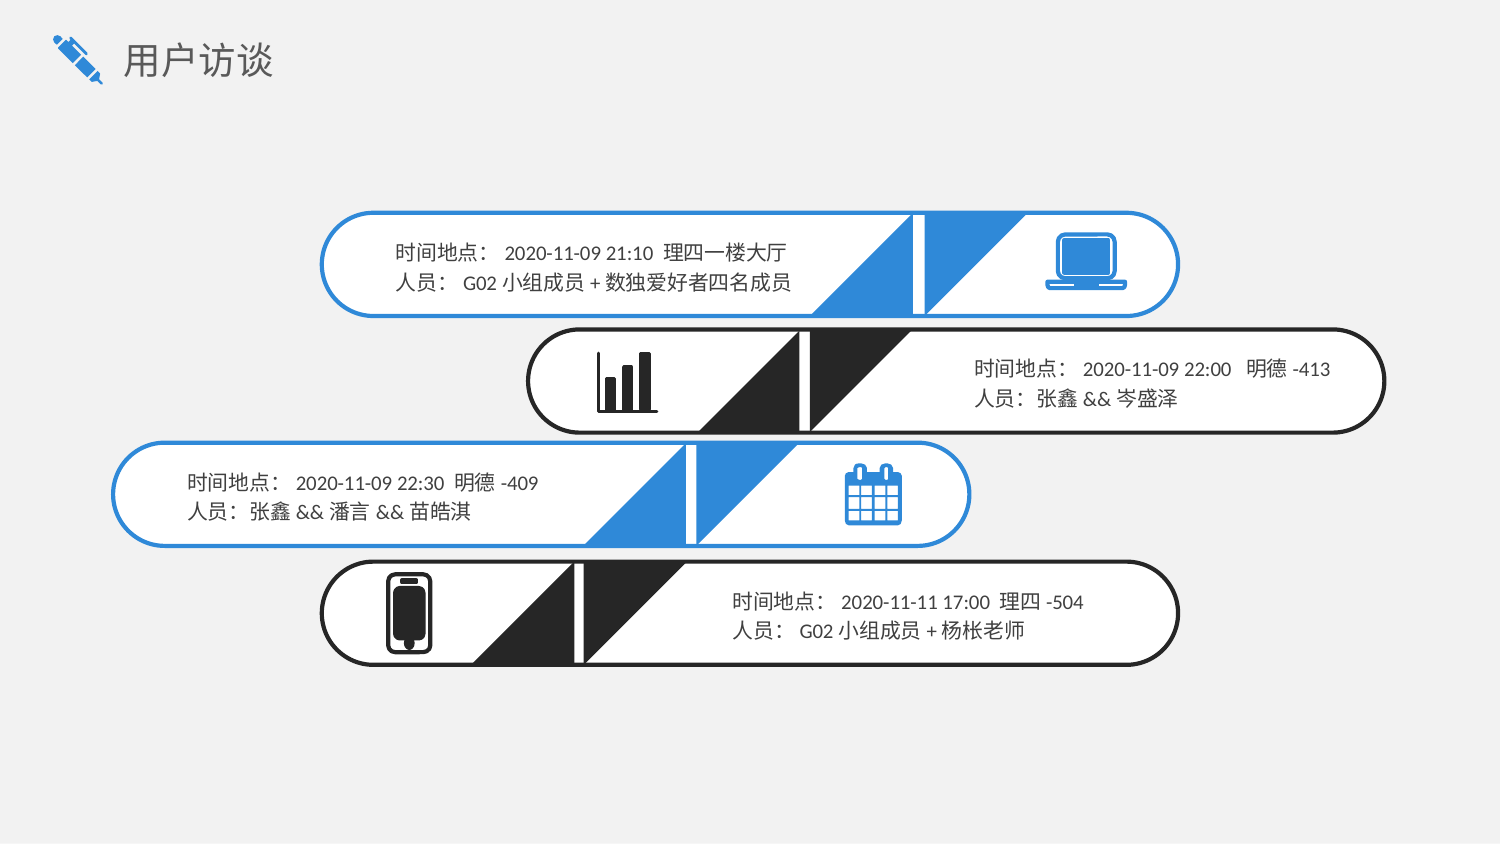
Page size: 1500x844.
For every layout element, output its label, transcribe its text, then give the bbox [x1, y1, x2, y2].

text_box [1029, 212, 1179, 317]
text_box 用户访谈 [123, 28, 474, 91]
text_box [321, 212, 469, 317]
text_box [470, 212, 1029, 666]
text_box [321, 561, 465, 666]
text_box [112, 442, 465, 547]
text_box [1033, 329, 1385, 433]
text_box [1032, 561, 1179, 666]
